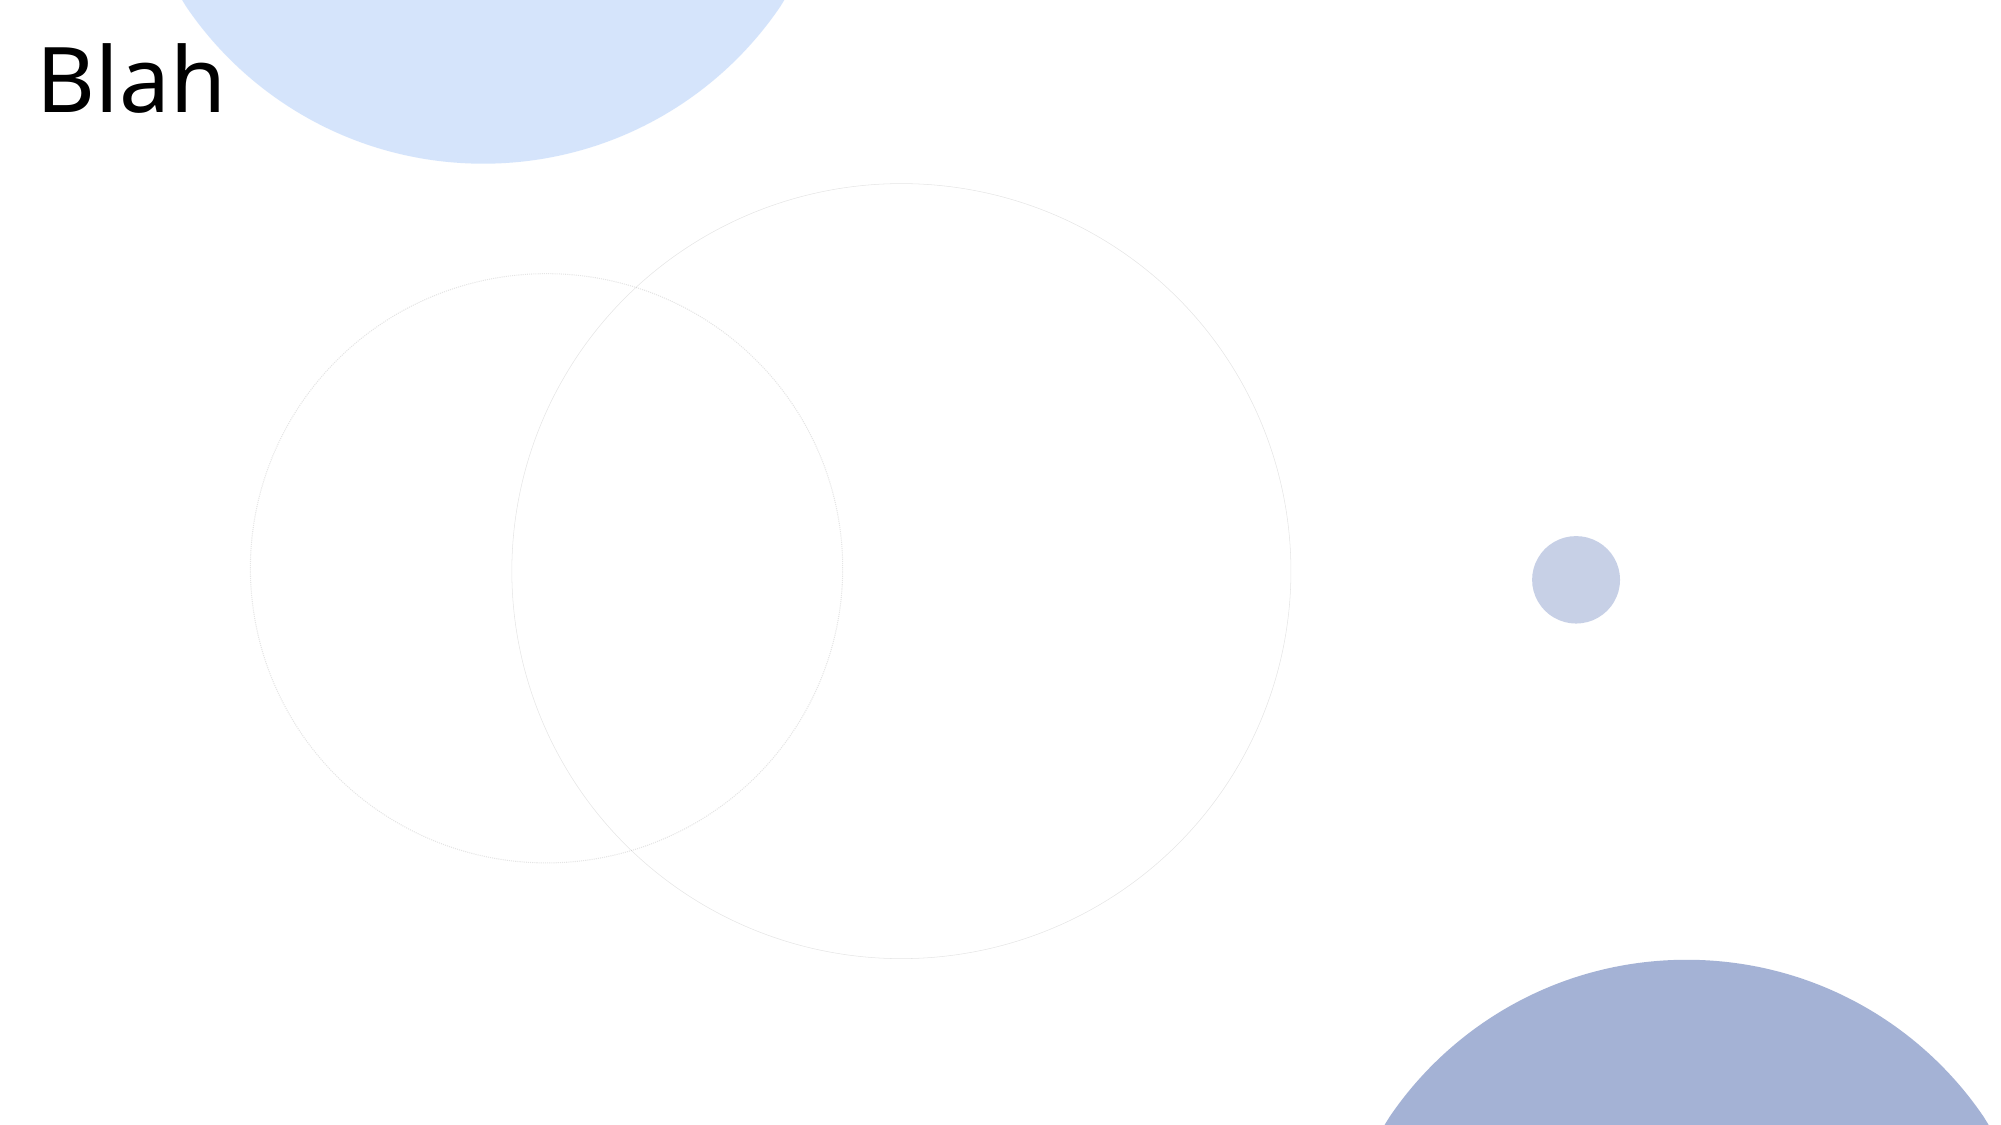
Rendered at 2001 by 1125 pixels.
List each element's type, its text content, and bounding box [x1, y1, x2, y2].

title Blah [21, 25, 1772, 250]
text_box [184, 221, 1935, 944]
